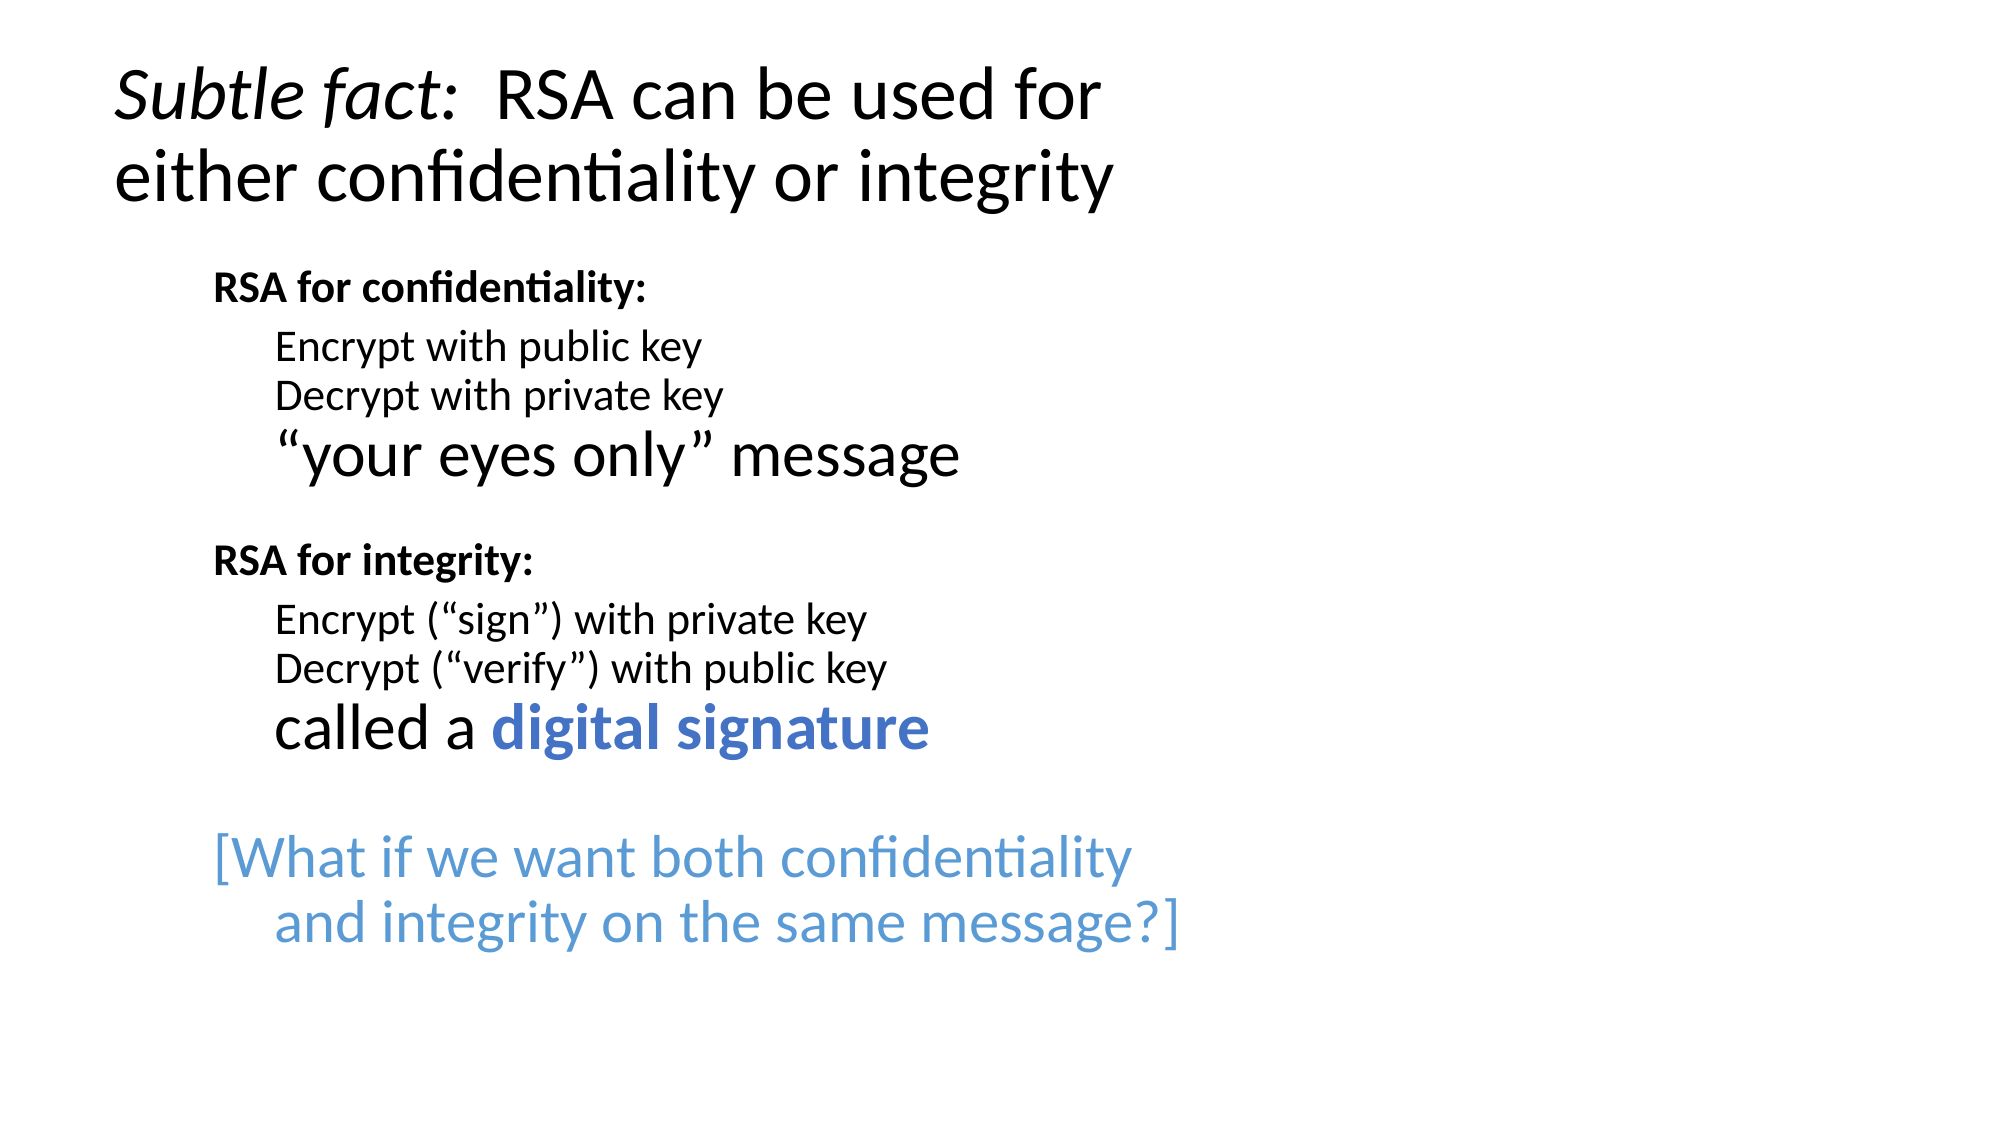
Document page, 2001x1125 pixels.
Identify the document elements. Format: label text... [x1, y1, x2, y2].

list Subtle fact: RSA can be used for either confidentiality or integrity RSA for confidentiality: Encrypt with public key Decrypt with private key “your eyes only” message RSA for integrity: Encrypt (“sign”) with private key Decrypt (“verify”) with public key called a digital signature [What if we want both confidentiality and integrity on the same message?] [99, 46, 1900, 966]
